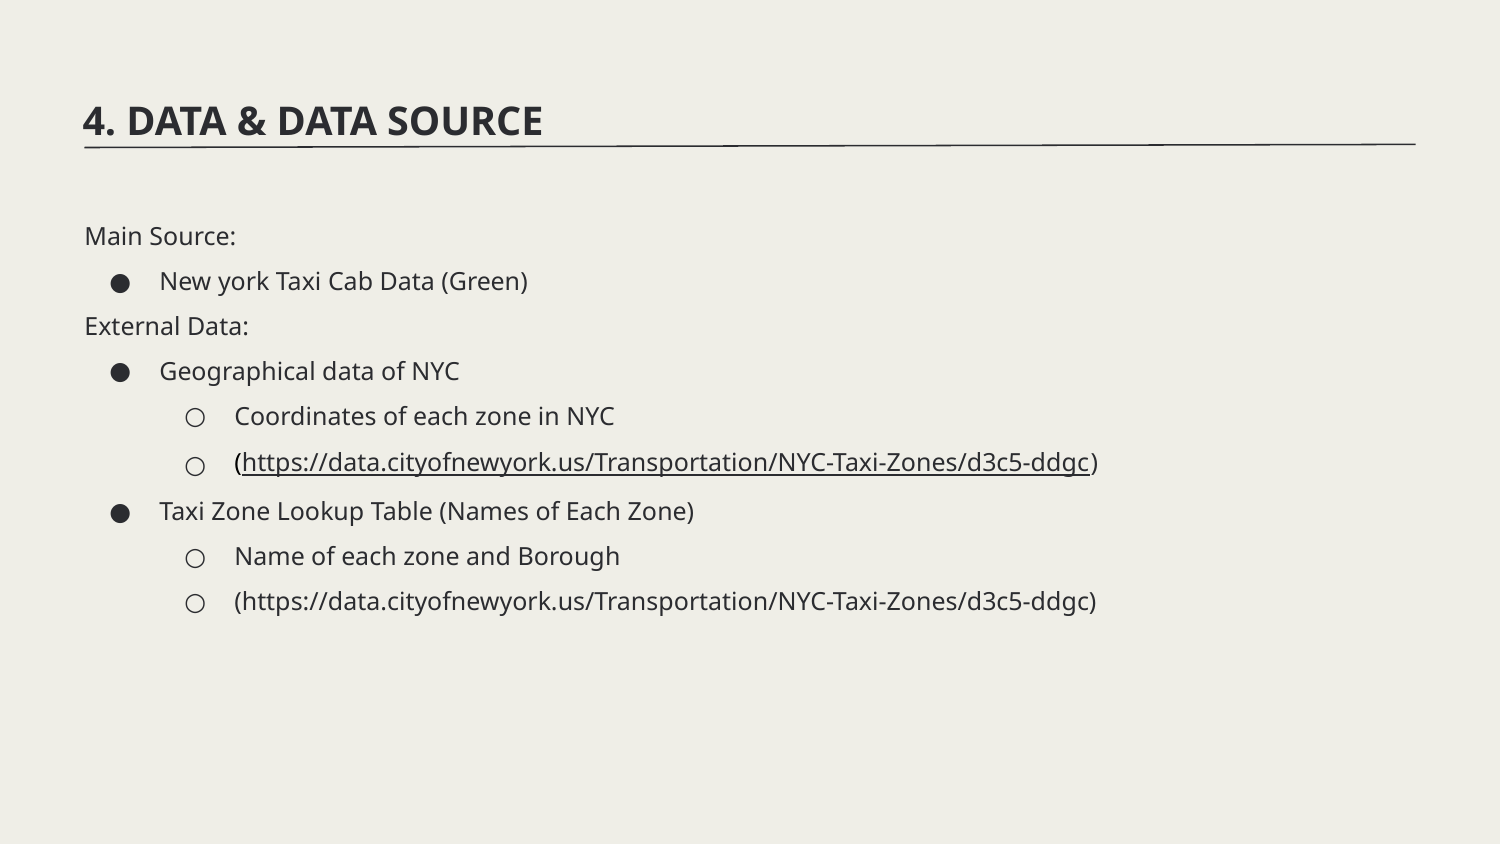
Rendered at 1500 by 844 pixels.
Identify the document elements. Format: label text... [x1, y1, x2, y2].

text_box 4. DATA & DATA SOURCE [82, 77, 1414, 144]
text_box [84, 144, 1416, 148]
text_box Main Source: New york Taxi Cab Data (Green) External Data: Geographical data of NYC Coordinates of each zone in NYC (https://data.cityofnewyork.us/Transportation/NYC-Taxi-Zones/d3c5-ddgc) Taxi Zone Lookup Table (Names of Each Zone) Name of each zone and Borough (https://data.cityofnewyork.us/Transportation/NYC-Taxi-Zones/d3c5-ddgc) [84, 205, 1386, 669]
